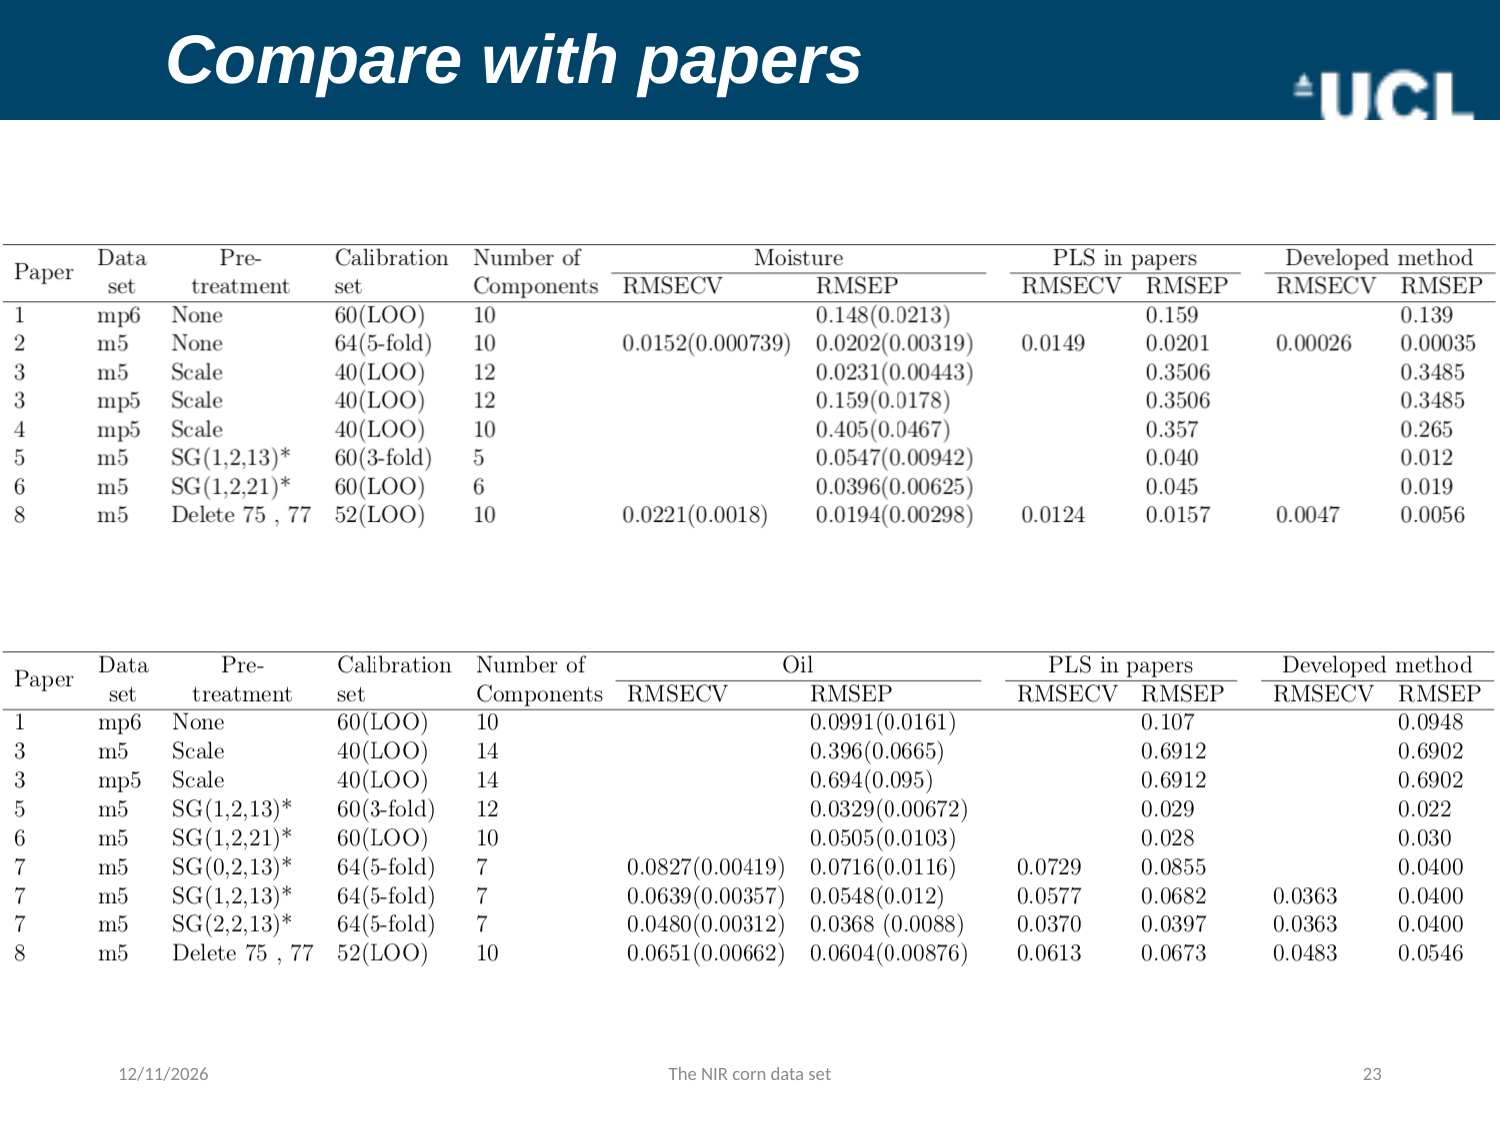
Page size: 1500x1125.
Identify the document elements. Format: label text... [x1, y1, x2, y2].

footer The NIR corn data set [496, 1042, 1004, 1103]
picture [0, 648, 1500, 969]
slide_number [103, 1042, 441, 1103]
slide_number 23 [1059, 1042, 1397, 1103]
picture [0, 241, 1500, 532]
title Compare with papers [0, 0, 1500, 124]
